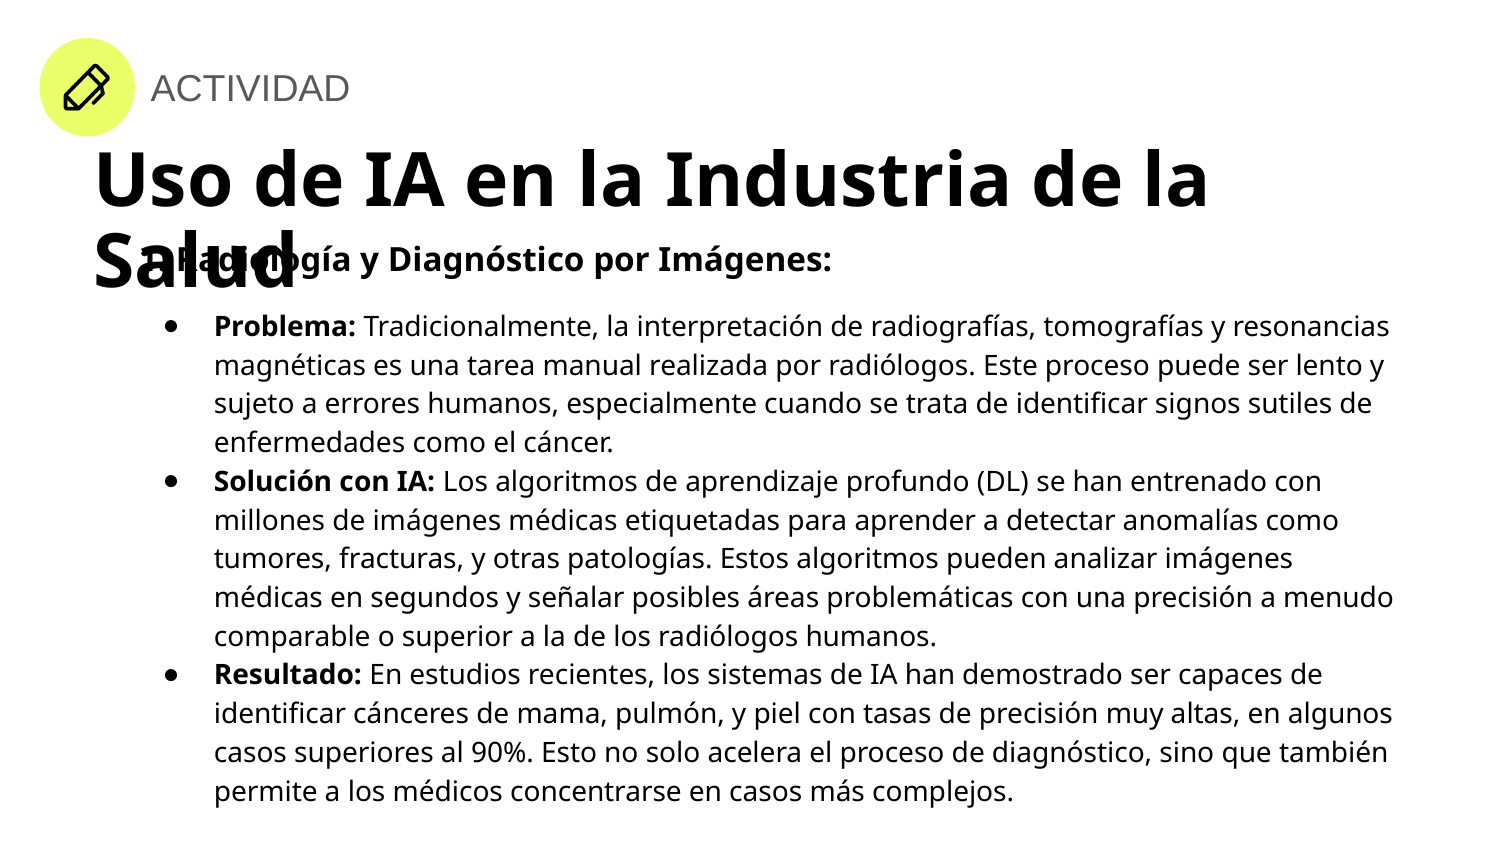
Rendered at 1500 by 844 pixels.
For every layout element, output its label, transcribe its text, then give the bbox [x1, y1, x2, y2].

text_box ACTIVIDAD [139, 48, 1002, 125]
text_box Uso de IA en la Industria de la Salud [78, 126, 1422, 319]
text_box 1. Radiología y Diagnóstico por Imágenes: Problema: Tradicionalmente, la interpretación de radiografías, tomografías y resonancias magnéticas es una tarea manual realizada por radiólogos. Este proceso puede ser lento y sujeto a errores humanos, especialmente cuando se trata de identificar signos sutiles de enfermedades como el cáncer. Solución con IA: Los algoritmos de aprendizaje profundo (DL) se han entrenado con millones de imágenes médicas etiquetadas para aprender a detectar anomalías como tumores, fracturas, y otras patologías. Estos algoritmos pueden analizar imágenes médicas en segundos y señalar posibles áreas problemáticas con una precisión a menudo comparable o superior a la de los radiólogos humanos. Resultado: En estudios recientes, los sistemas de IA han demostrado ser capaces de identificar cánceres de mama, pulmón, y piel con tasas de precisión muy altas, en algunos casos superiores al 90%. Esto no solo acelera el proceso de diagnóstico, sino que también permite a los médicos concentrarse en casos más complejos. [124, 217, 1422, 806]
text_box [39, 37, 136, 137]
